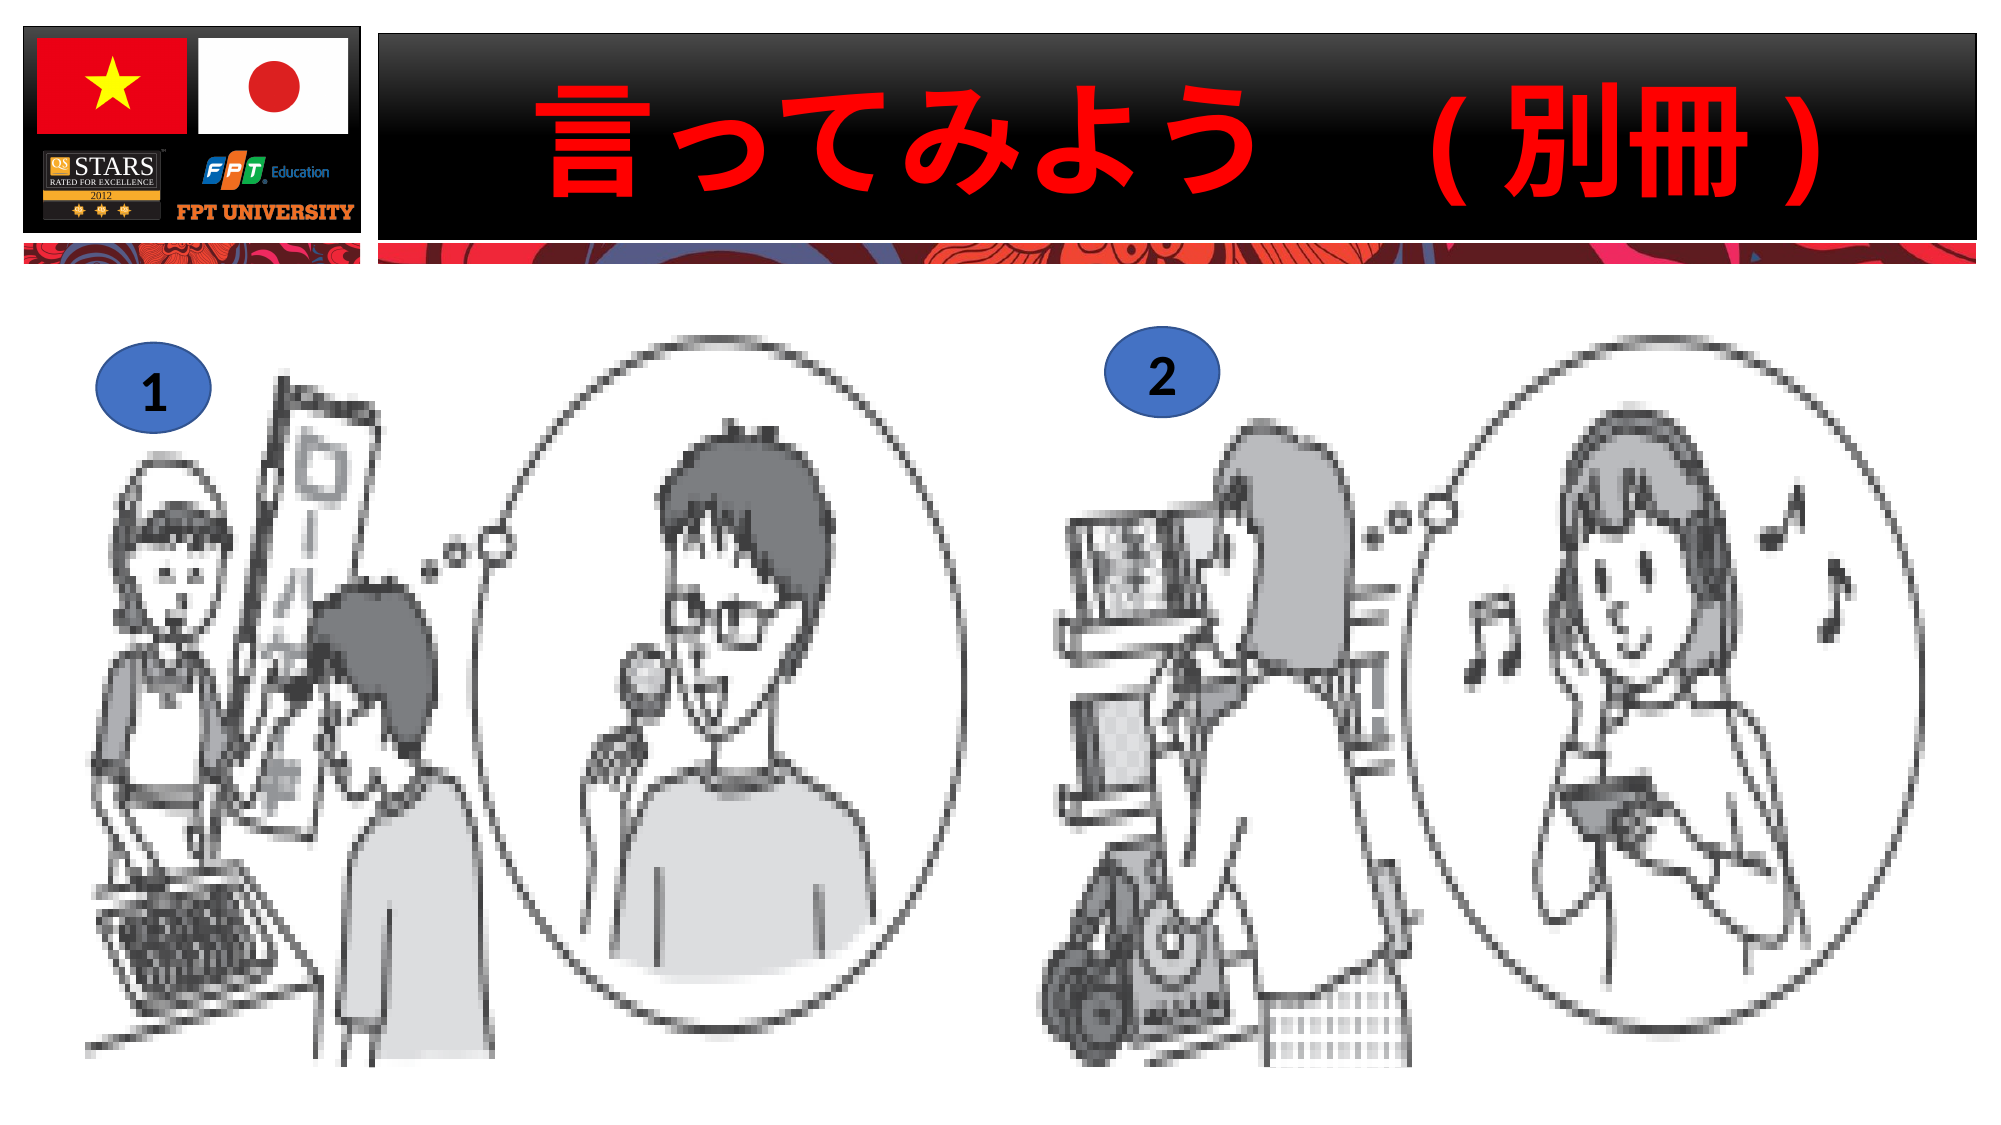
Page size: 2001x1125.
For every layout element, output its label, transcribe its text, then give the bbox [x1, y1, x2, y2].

picture [198, 38, 349, 134]
picture [37, 38, 187, 134]
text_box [74, 327, 968, 1068]
picture [378, 243, 1977, 264]
text_box 言ってみよう (別冊) [378, 33, 1977, 240]
text_box [23, 26, 361, 233]
picture [23, 243, 361, 264]
picture [36, 136, 361, 233]
picture [1031, 327, 1926, 1068]
